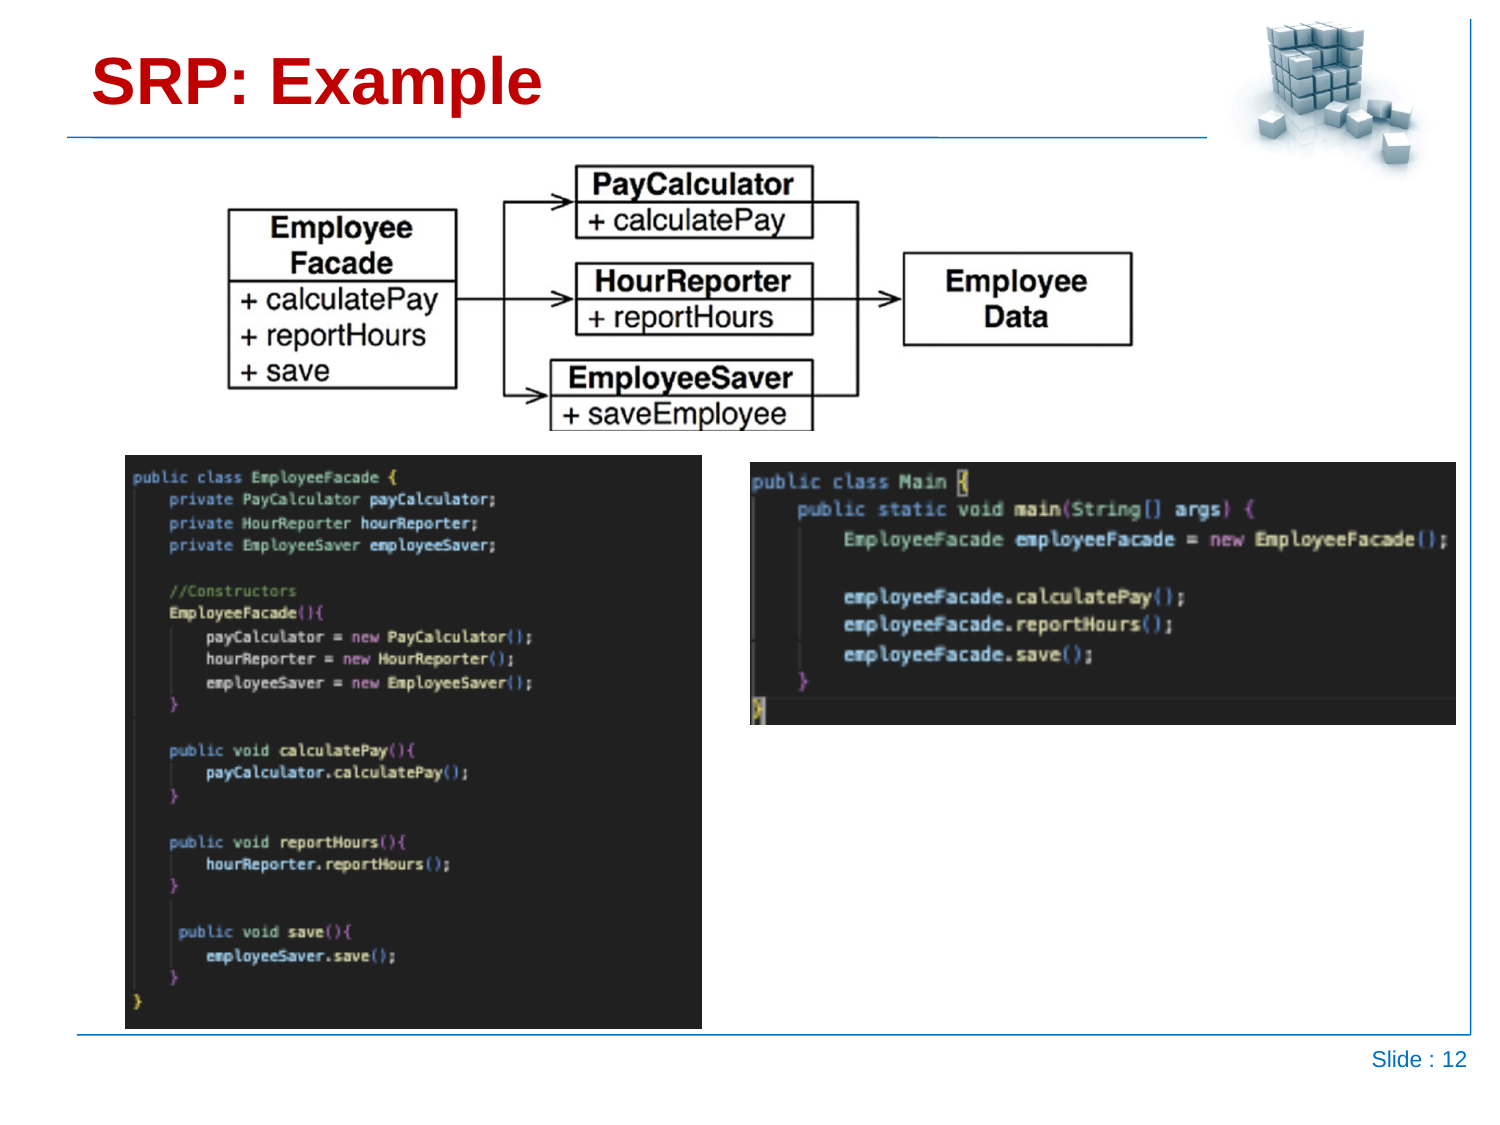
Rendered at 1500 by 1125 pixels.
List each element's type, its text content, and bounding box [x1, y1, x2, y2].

title SRP: Example [76, 19, 1260, 125]
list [124, 454, 703, 1029]
picture [749, 462, 1456, 726]
picture [1207, 0, 1461, 191]
picture [187, 149, 1166, 431]
